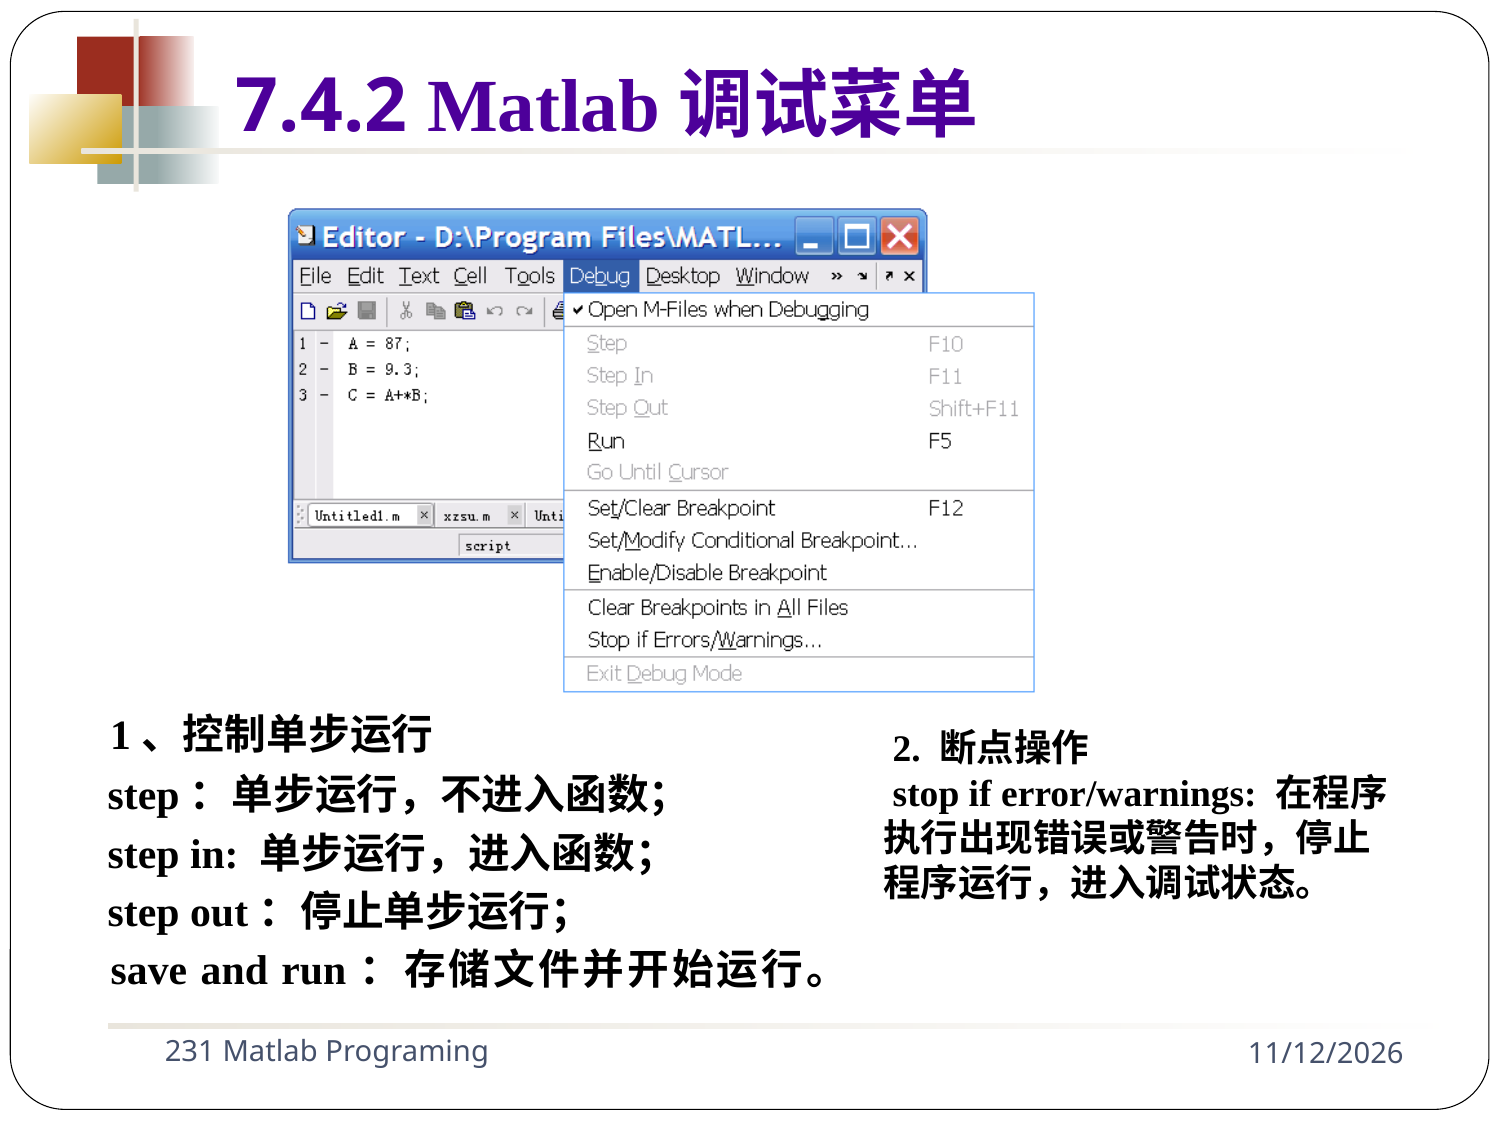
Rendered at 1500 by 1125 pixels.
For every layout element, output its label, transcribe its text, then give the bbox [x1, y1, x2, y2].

title 7.4.2 Matlab调试菜单 [220, 0, 1496, 163]
list 2. 断点操作 stop if error/warnings: 在程序 执行出现错误或警告时，停止 程序运行，进入调试状态。 [867, 715, 1418, 953]
text_box [1012, 1015, 1419, 1094]
text_box 231 Matlab Programing [150, 1012, 800, 1088]
text_box 1、控制单步运行 step：单步运行，不进入函数； step in: 单步运行，进入函数； step out：停止单步运行； save and run：存储文件并开始运行。 [82, 692, 821, 966]
picture [283, 202, 1040, 700]
